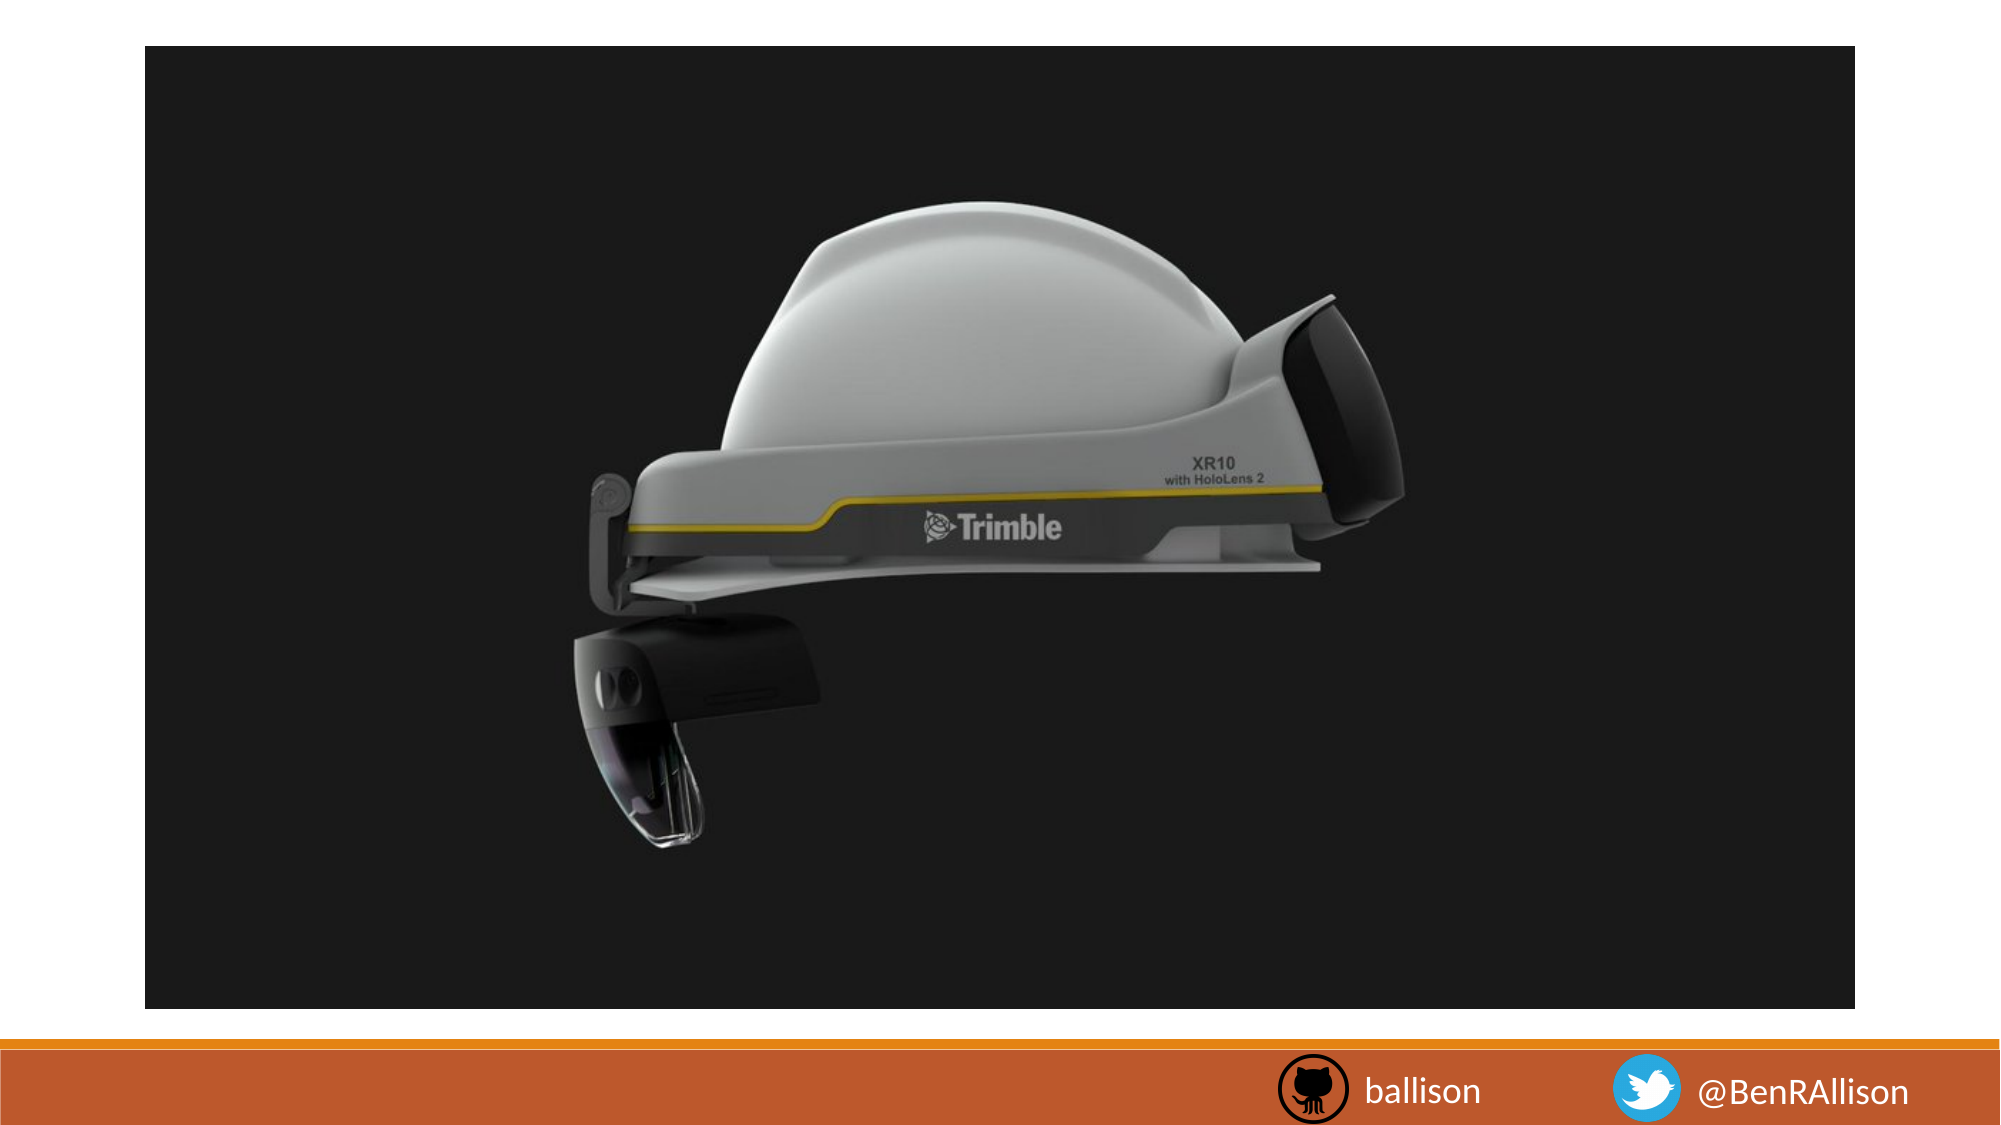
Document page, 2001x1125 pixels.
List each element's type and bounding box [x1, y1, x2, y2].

list [144, 46, 1855, 1009]
picture [1278, 1054, 1349, 1124]
picture [1613, 1054, 1681, 1122]
